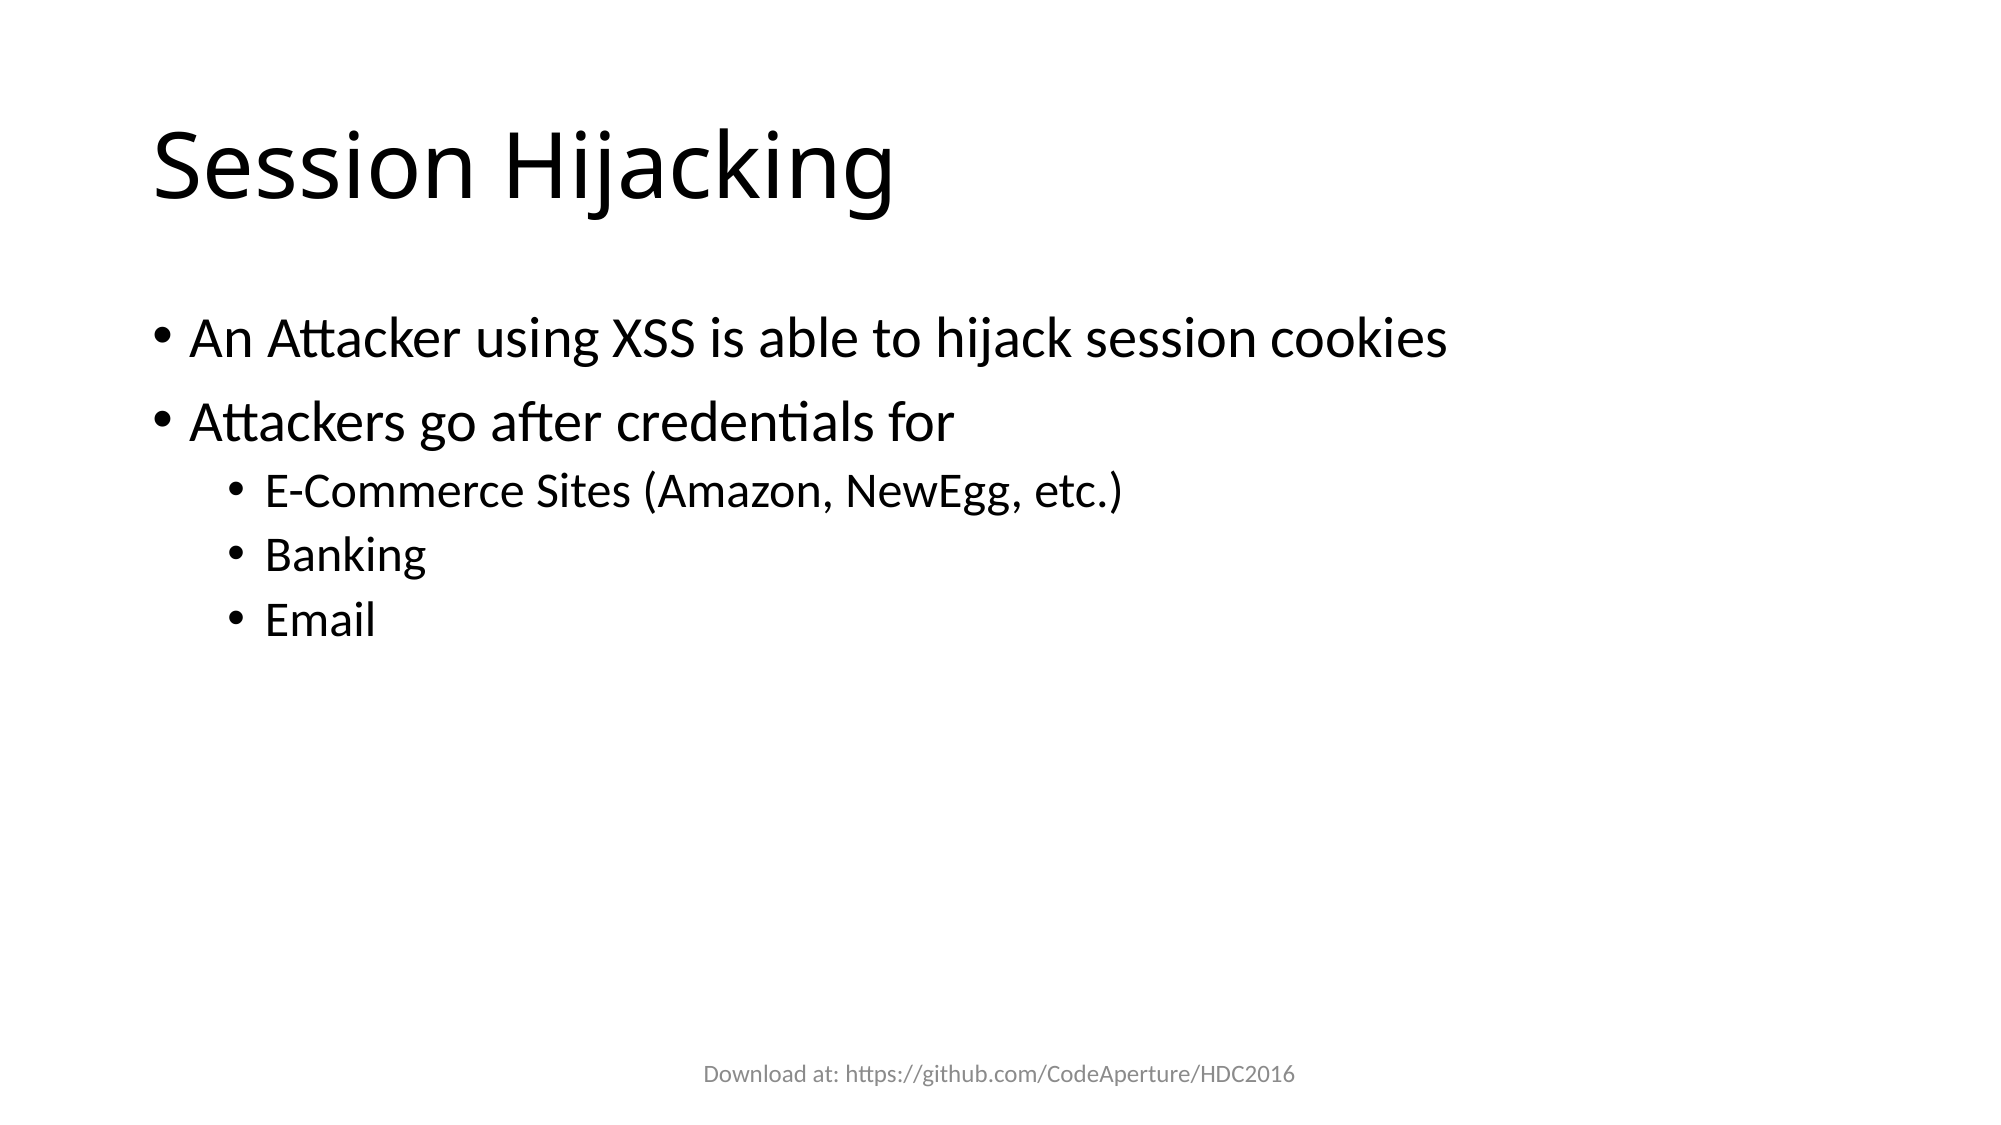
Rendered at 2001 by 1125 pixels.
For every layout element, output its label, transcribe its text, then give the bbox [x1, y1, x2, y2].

footer Download at: https://github.com/CodeAperture/HDC2016 [662, 1042, 1338, 1103]
title Session Hijacking [137, 59, 1863, 278]
list An Attacker using XSS is able to hijack session cookies Attackers go after credentials for E-Commerce Sites (Amazon, NewEgg, etc.) Banking Email [137, 299, 1863, 1014]
